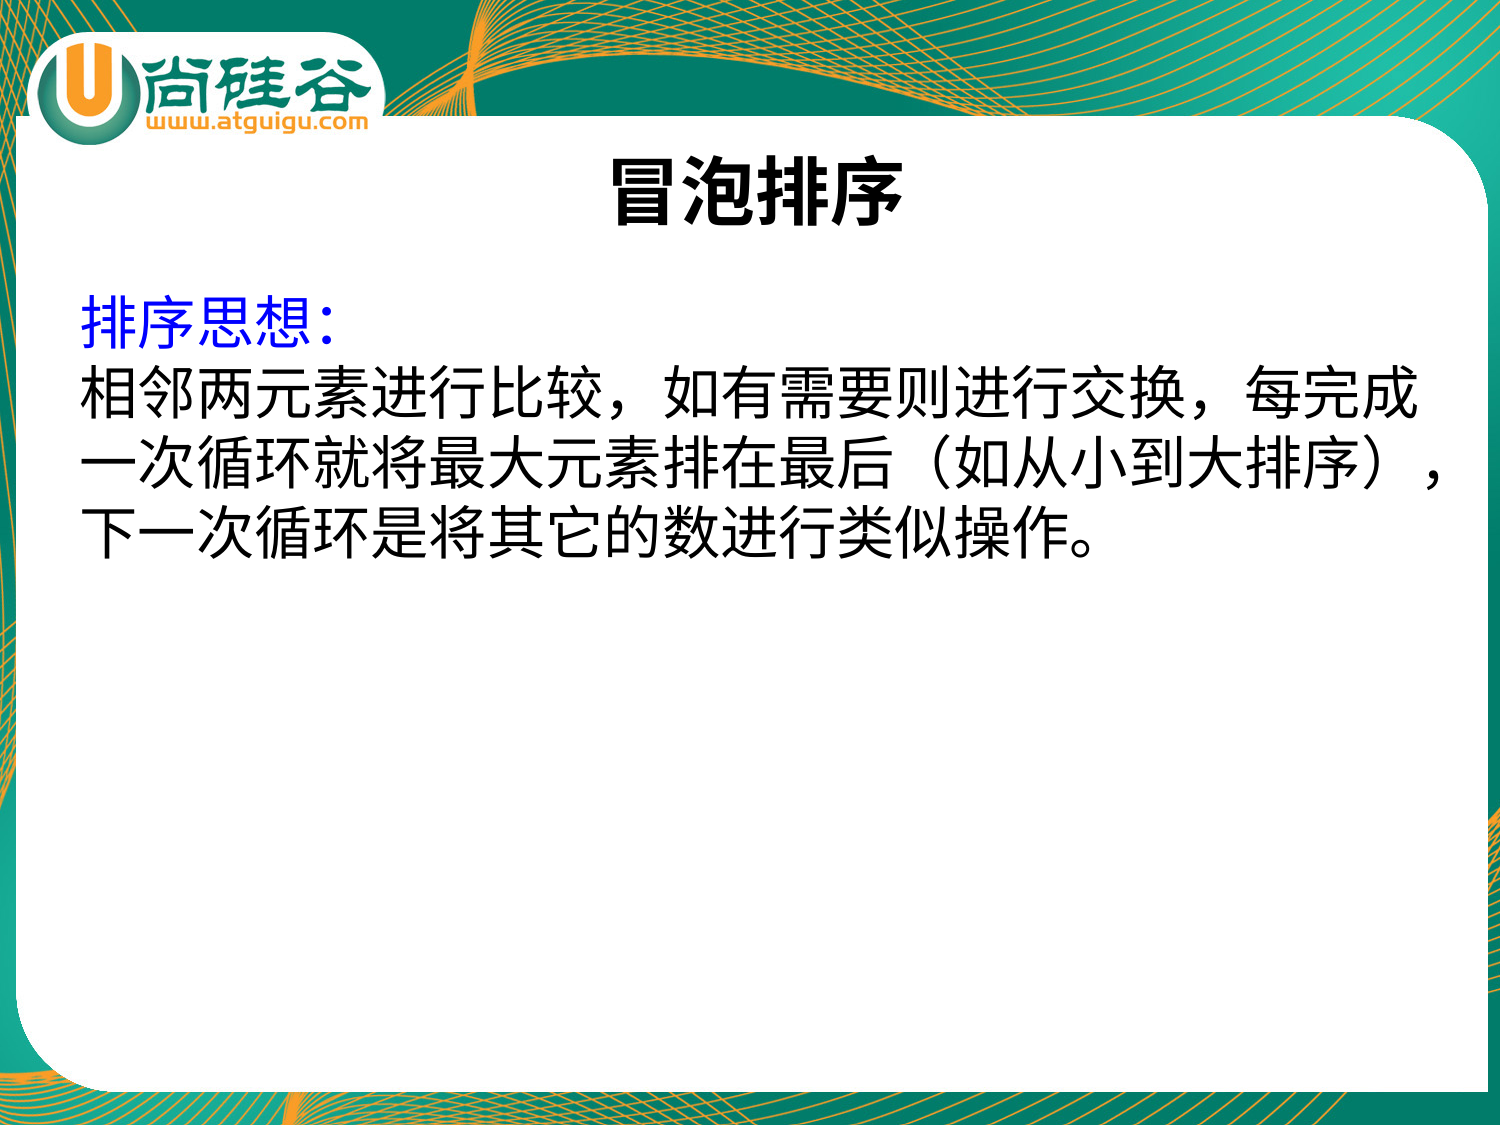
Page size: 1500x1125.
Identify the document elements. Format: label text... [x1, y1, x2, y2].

text_box 排序思想： 相邻两元素进行比较，如有需要则进行交换，每完成一次循环就将最大元素排在最后（如从小到大排序），下一次循环是将其它的数进行类似操作。 [64, 278, 1471, 574]
text_box 冒泡排序 [590, 137, 945, 243]
picture [0, 0, 1500, 1125]
